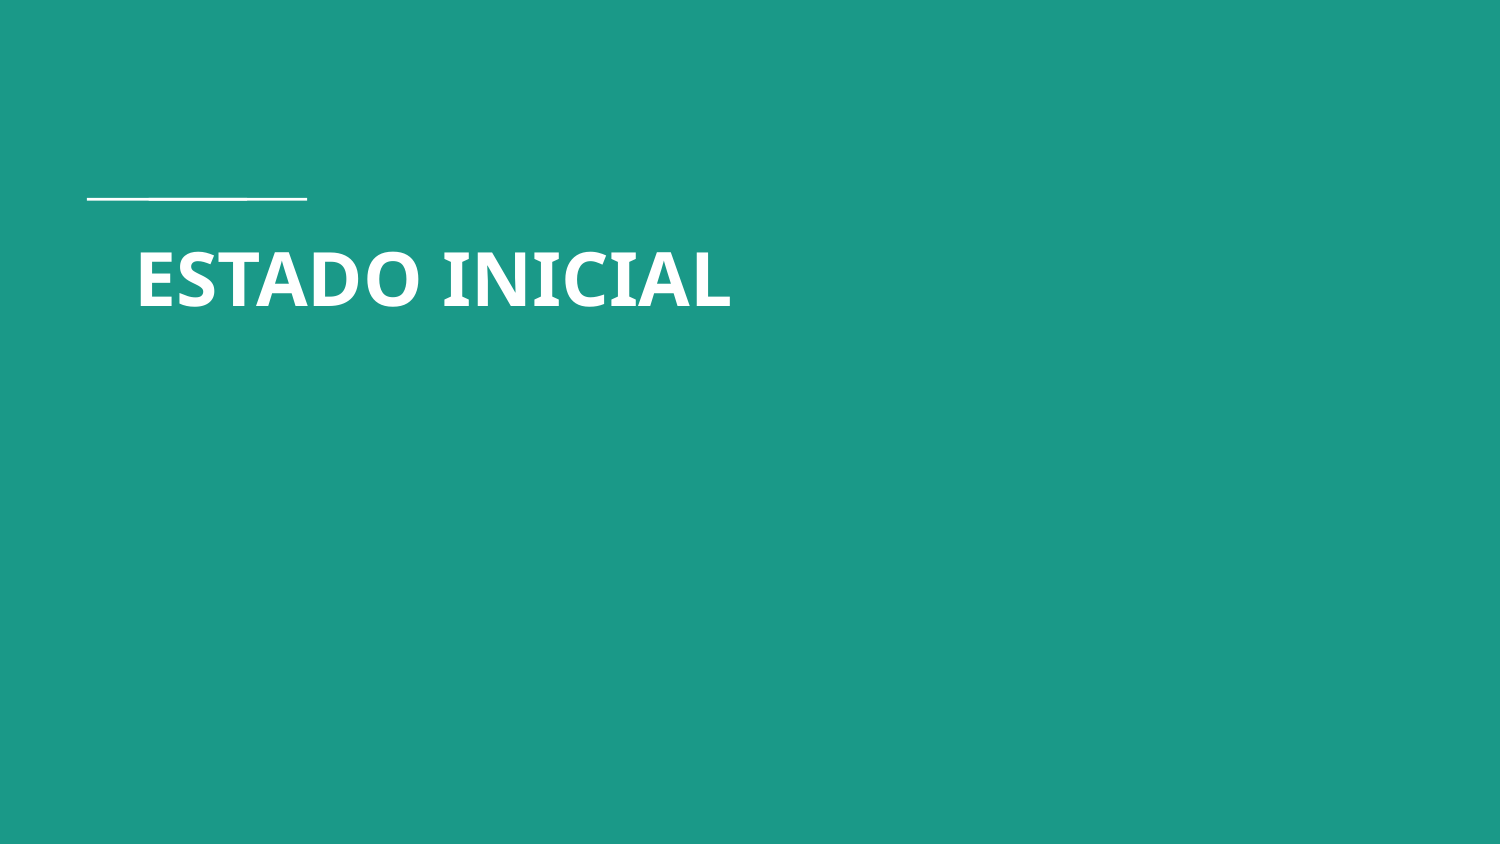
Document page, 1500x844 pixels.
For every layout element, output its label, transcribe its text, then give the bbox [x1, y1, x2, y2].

title ESTADO INICIAL [119, 216, 1381, 466]
